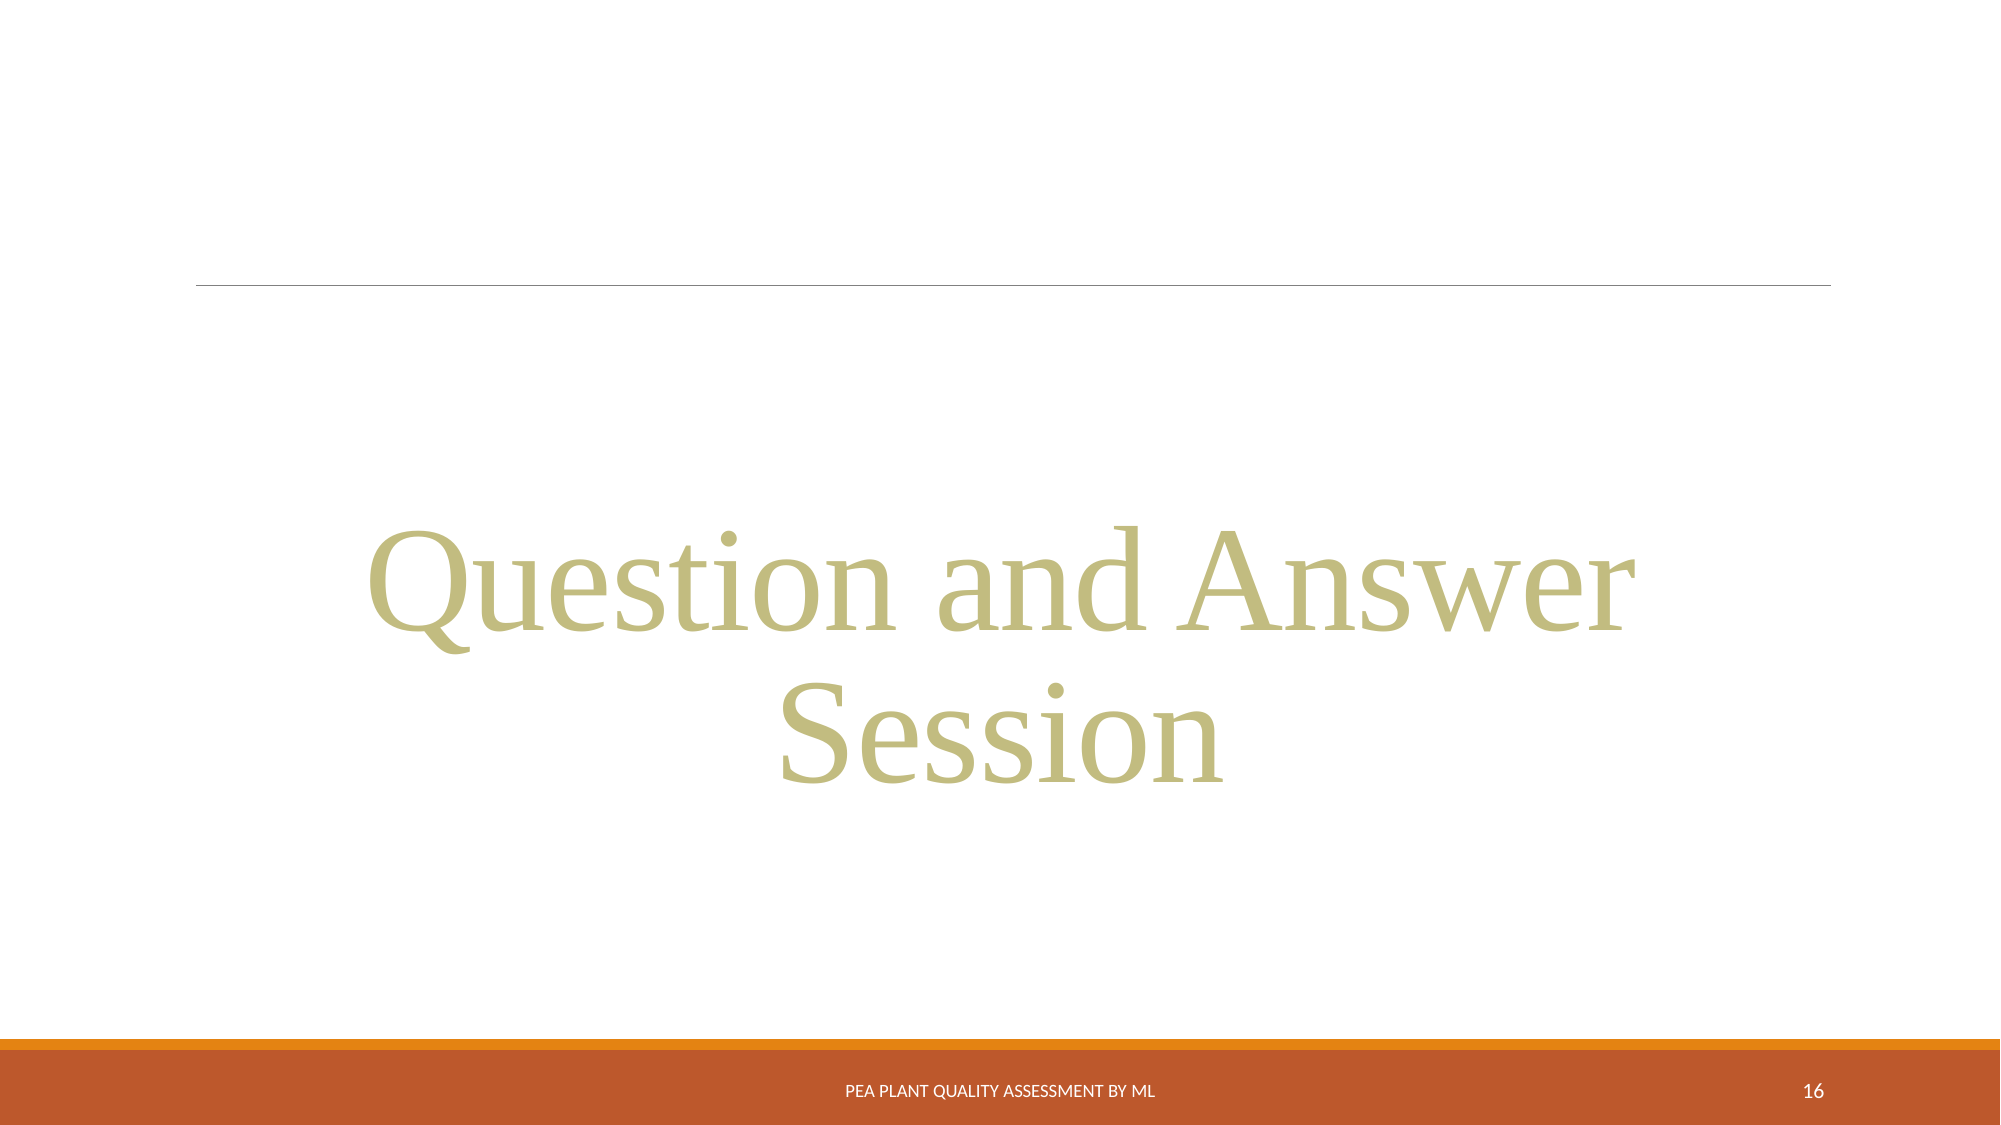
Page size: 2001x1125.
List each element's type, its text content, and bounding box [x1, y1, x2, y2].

title Question and Answer Session [137, 59, 1863, 712]
list [137, 712, 1863, 1014]
slide_number 16 [1624, 1059, 1840, 1120]
footer PEA PLANT QUALITY ASSESSMENT BY ML [604, 1059, 1396, 1120]
